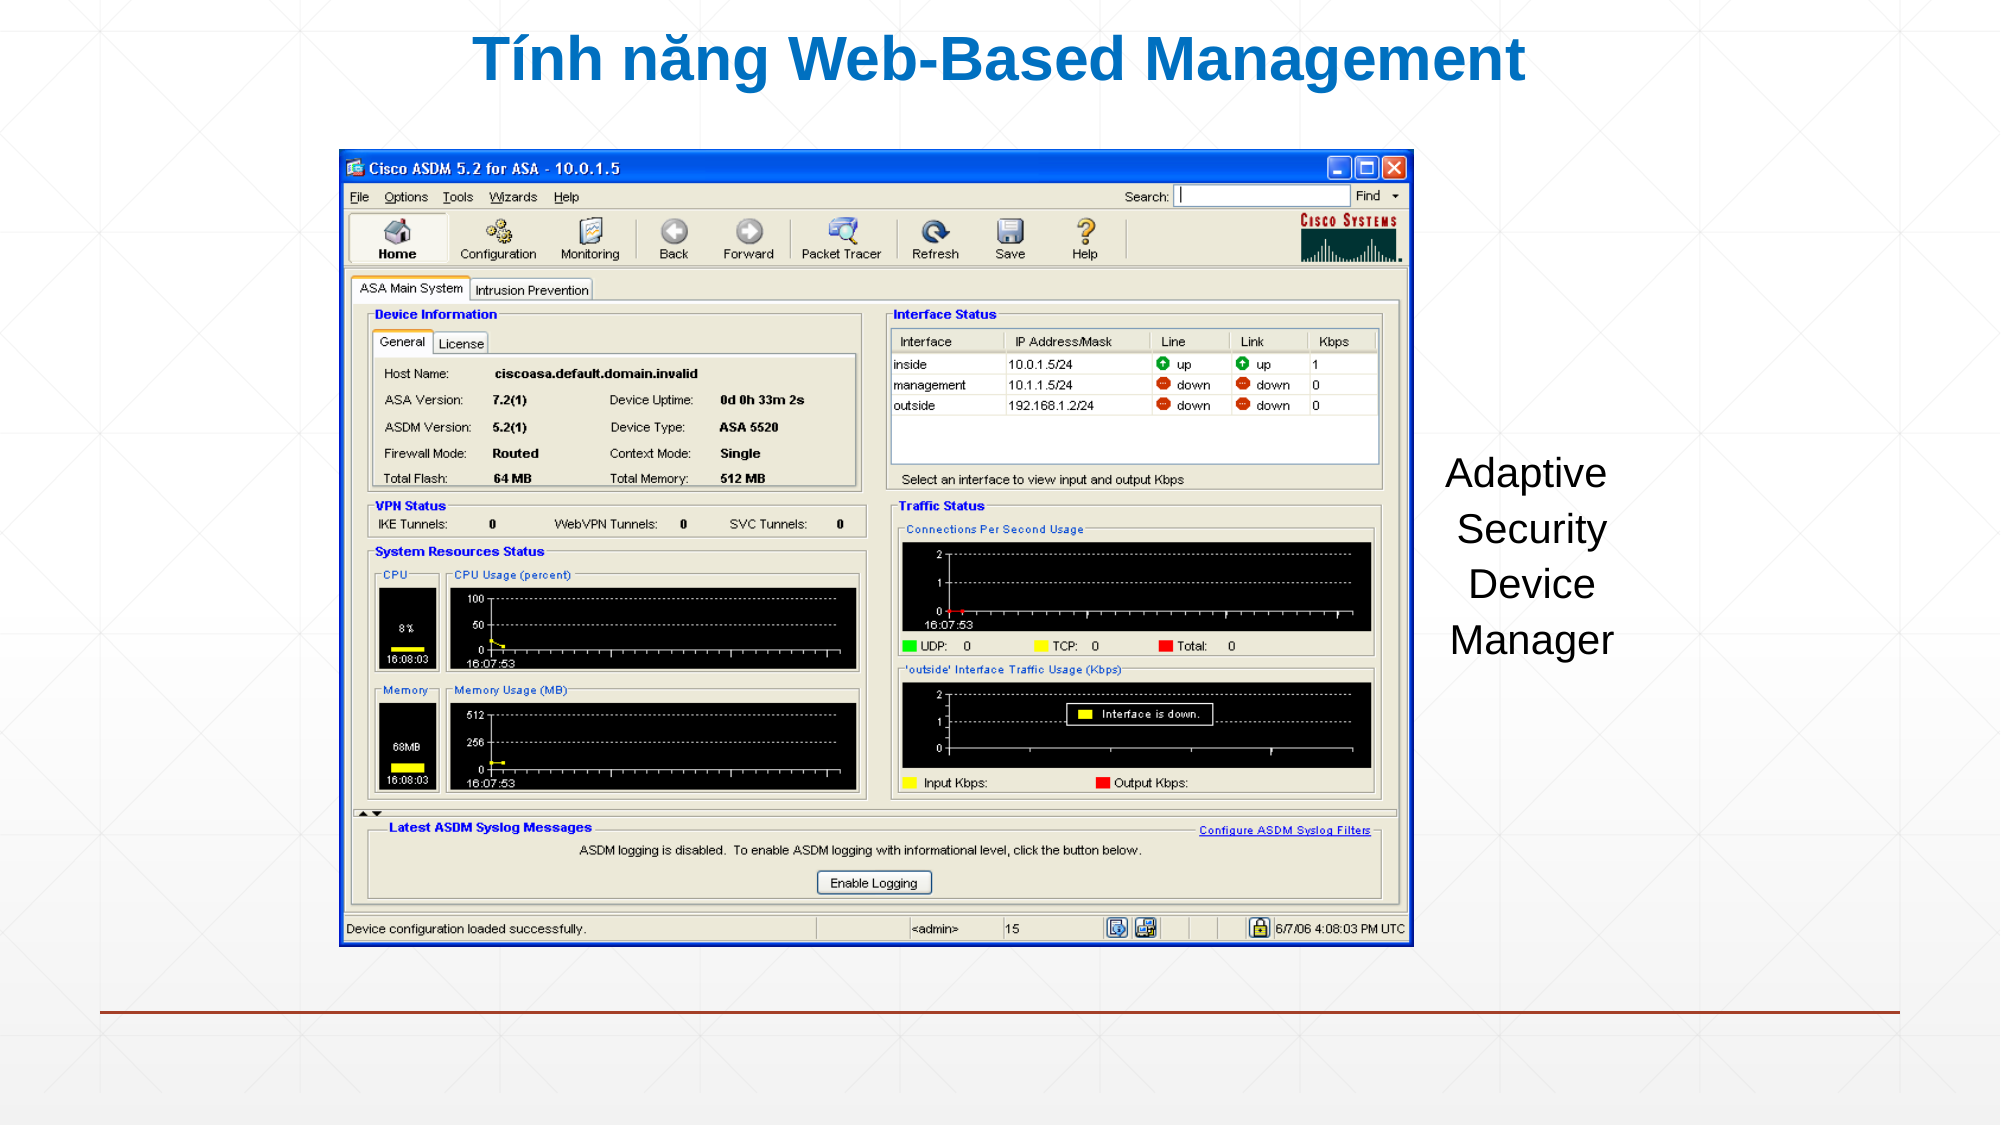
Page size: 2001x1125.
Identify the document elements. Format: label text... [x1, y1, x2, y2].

title Tính năng Web-Based Management [0, 0, 2000, 102]
text_box Adaptive Security Device Manager [1437, 449, 1615, 665]
picture [339, 149, 1414, 947]
